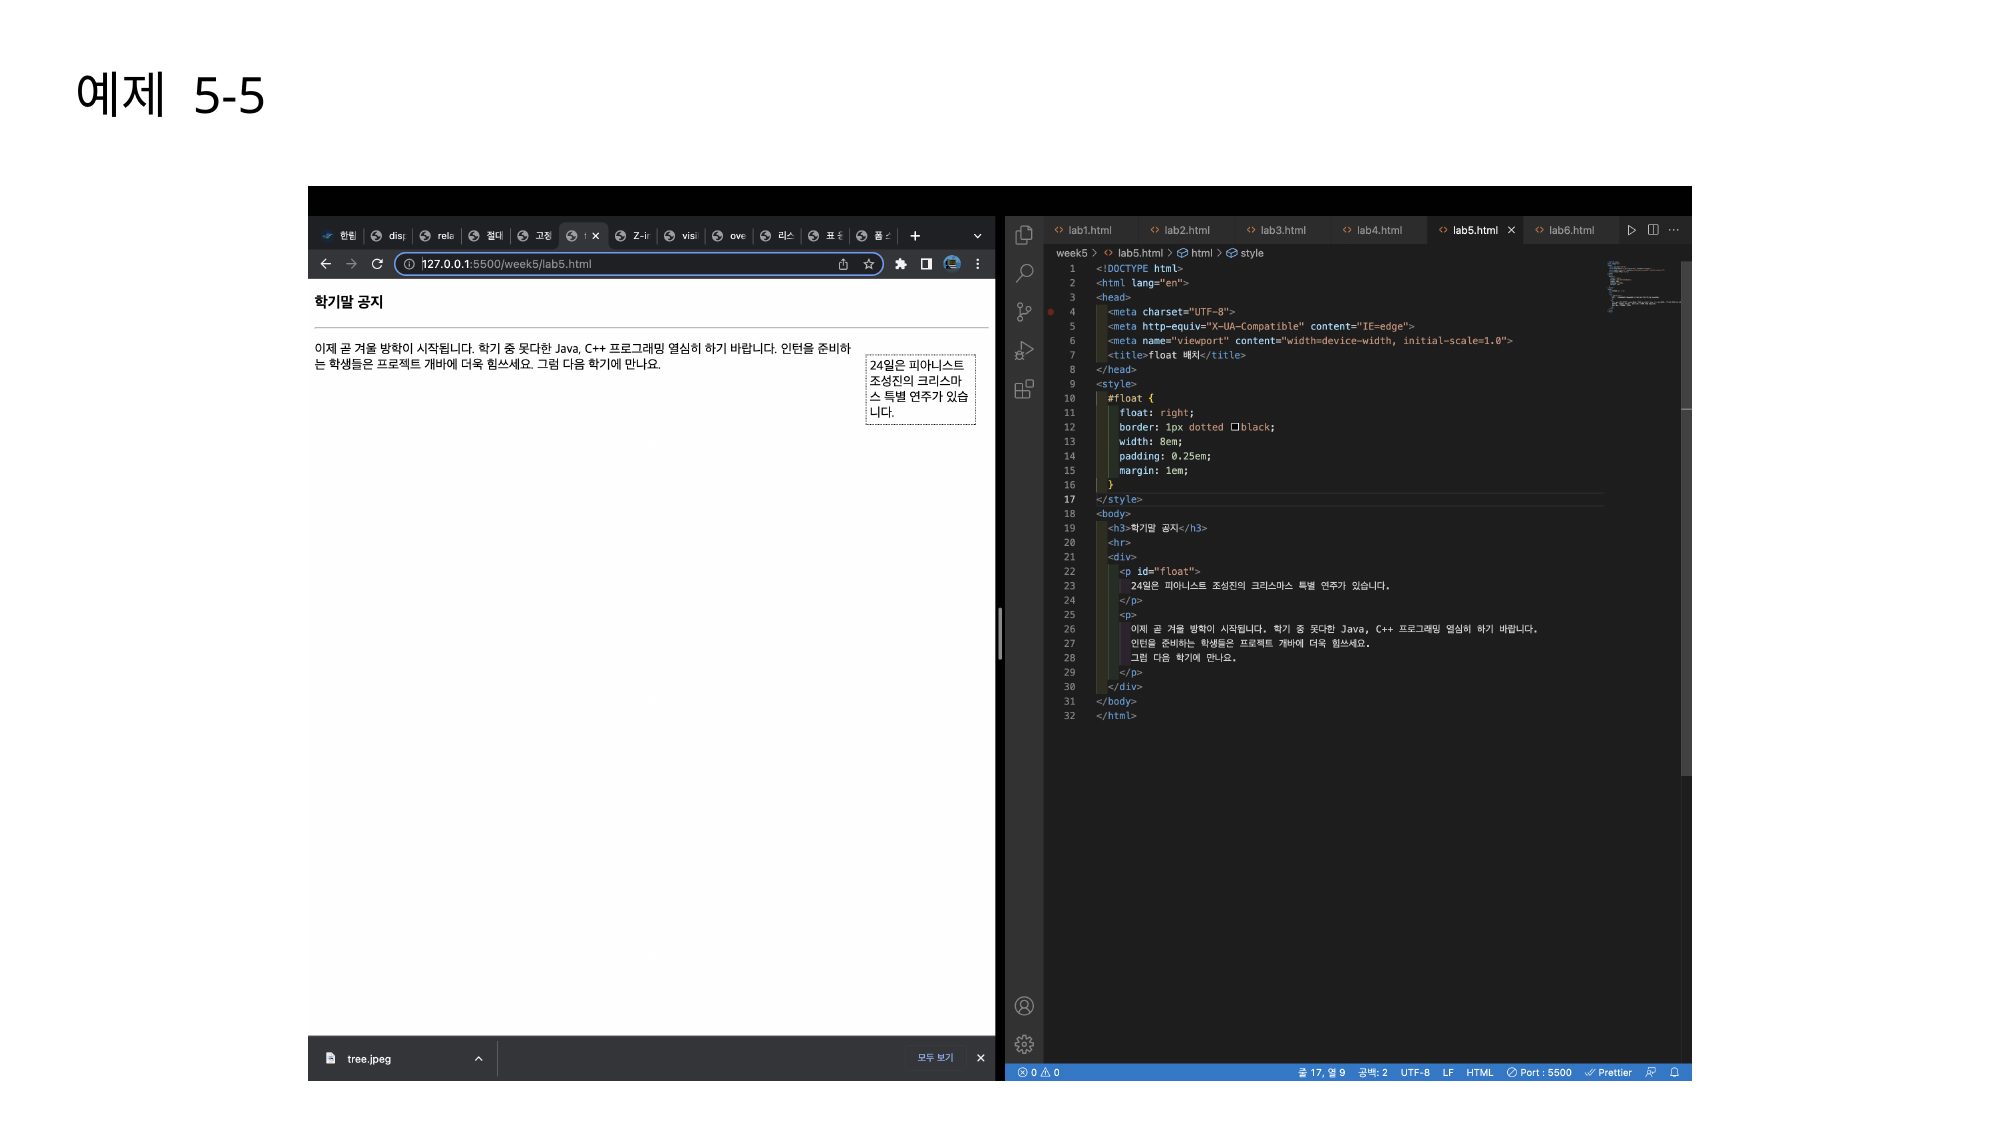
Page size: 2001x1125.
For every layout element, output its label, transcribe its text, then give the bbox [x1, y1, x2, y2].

title 예제 5-5 [59, 44, 1306, 150]
picture [308, 186, 1692, 1081]
